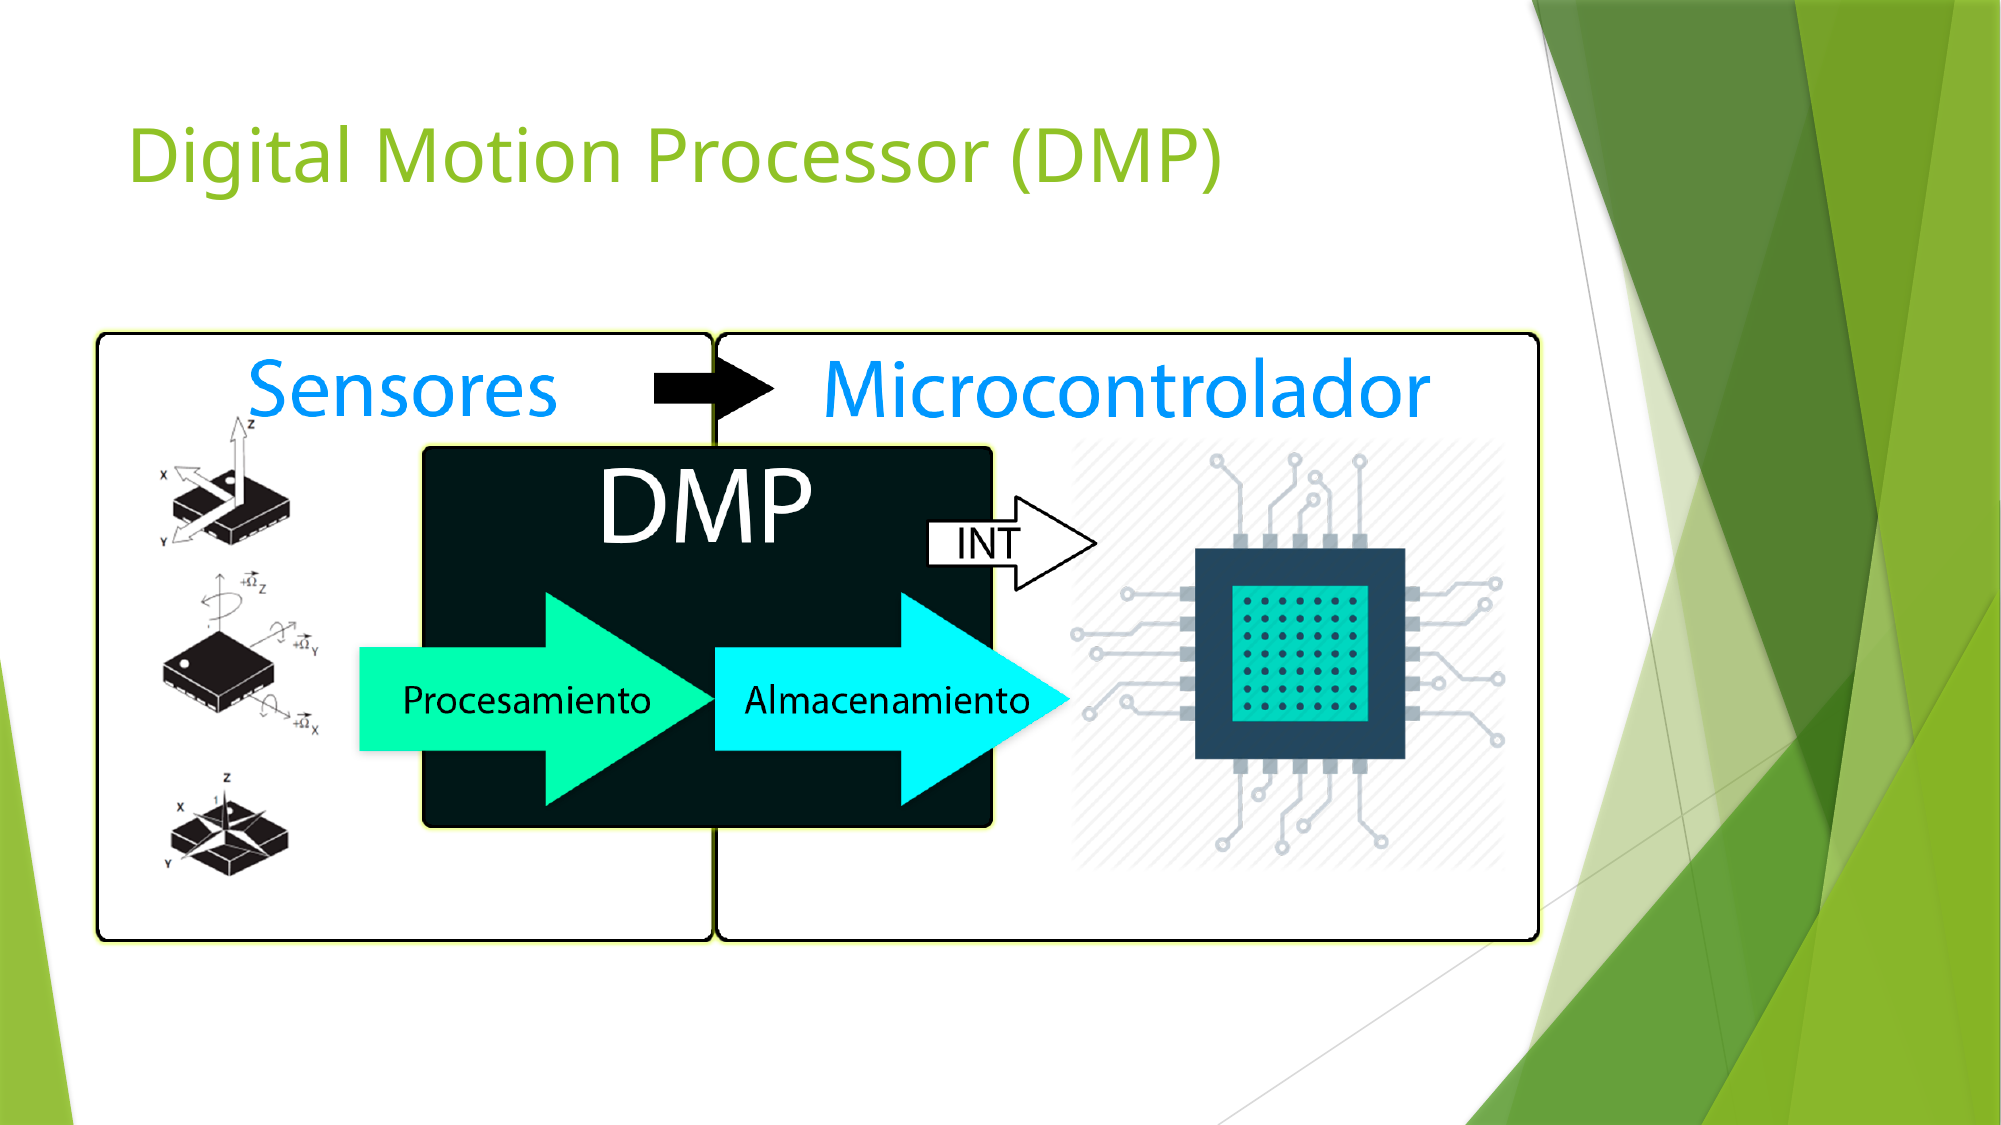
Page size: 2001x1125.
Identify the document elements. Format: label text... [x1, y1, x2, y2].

picture [65, 315, 1567, 979]
title Digital Motion Processor (DMP) [111, 99, 1522, 315]
